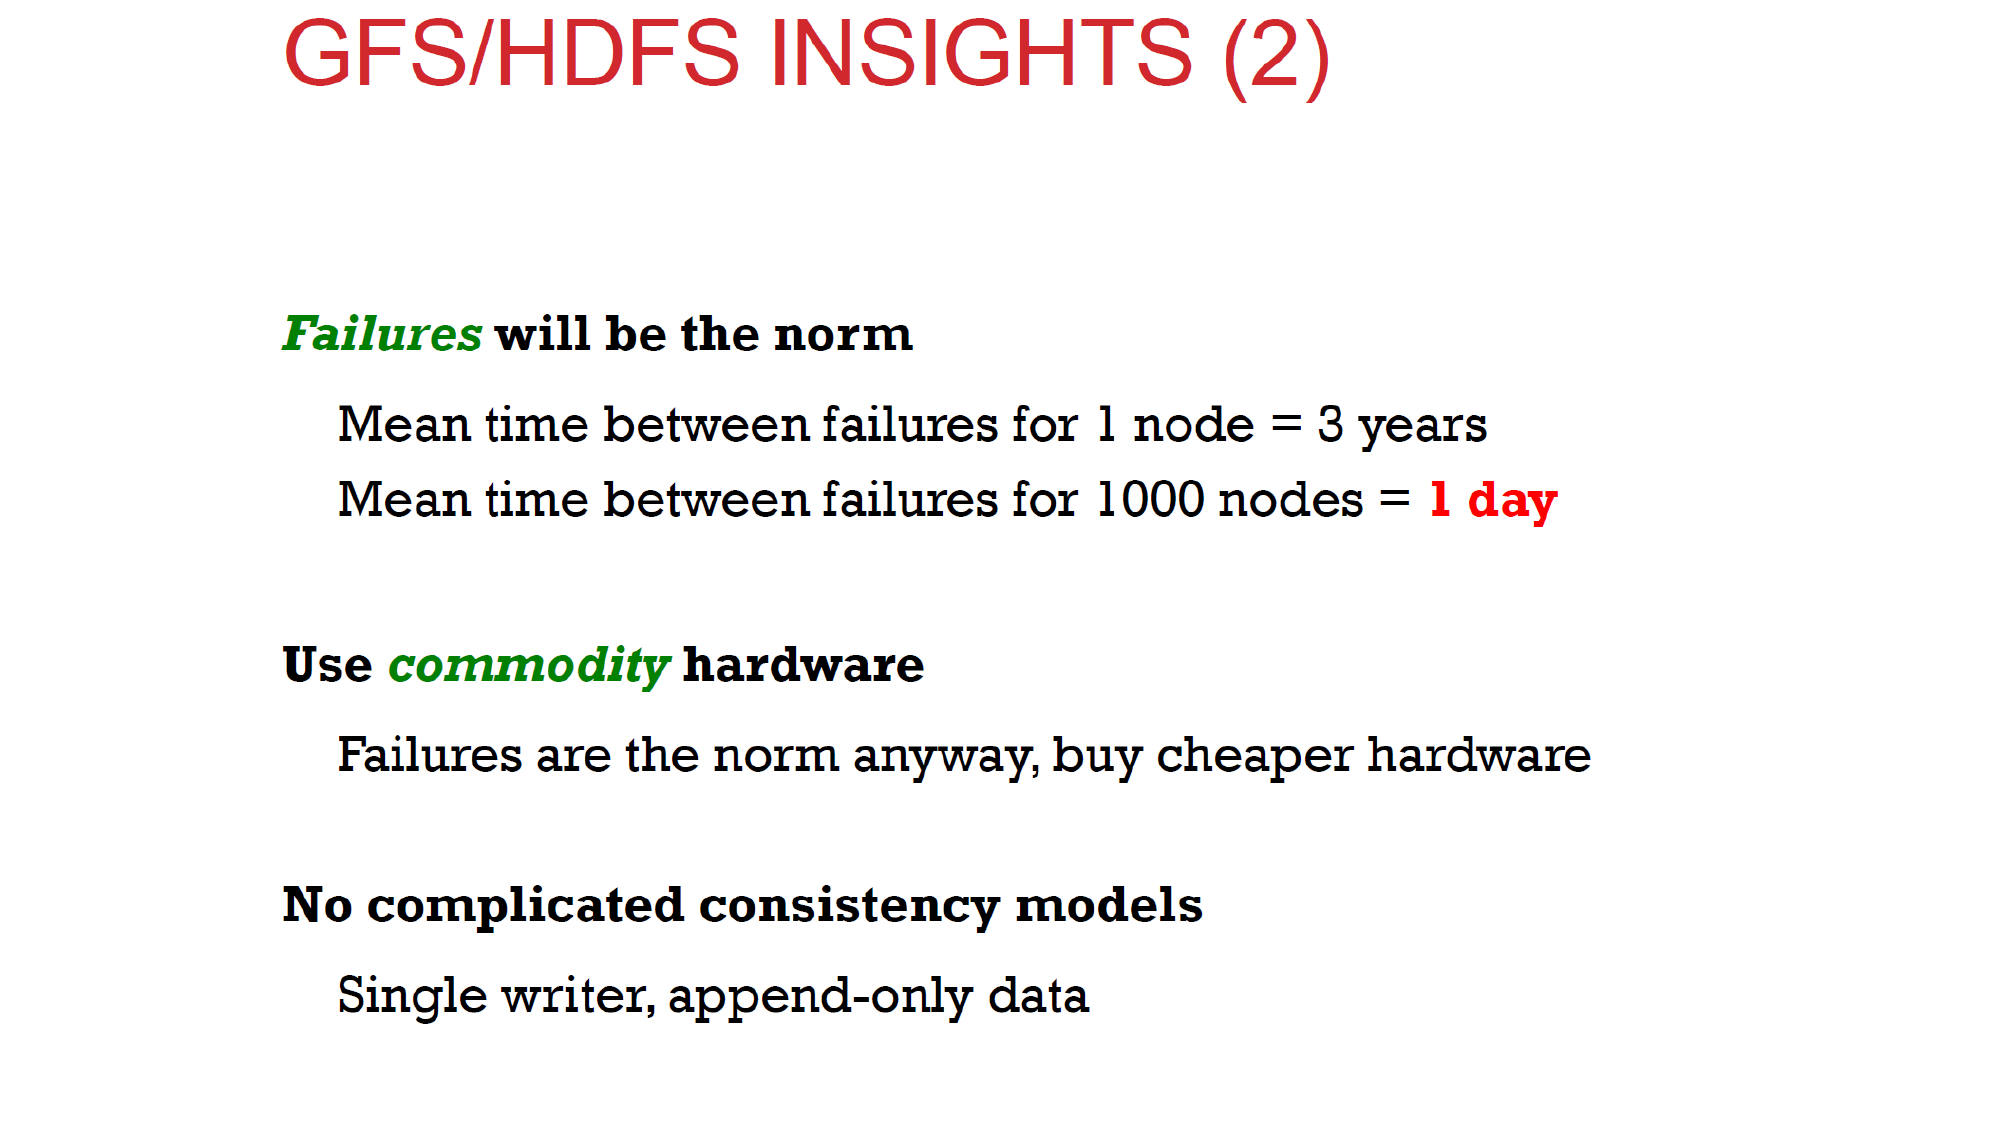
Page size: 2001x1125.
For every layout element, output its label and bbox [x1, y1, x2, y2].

picture [247, 7, 1697, 1069]
